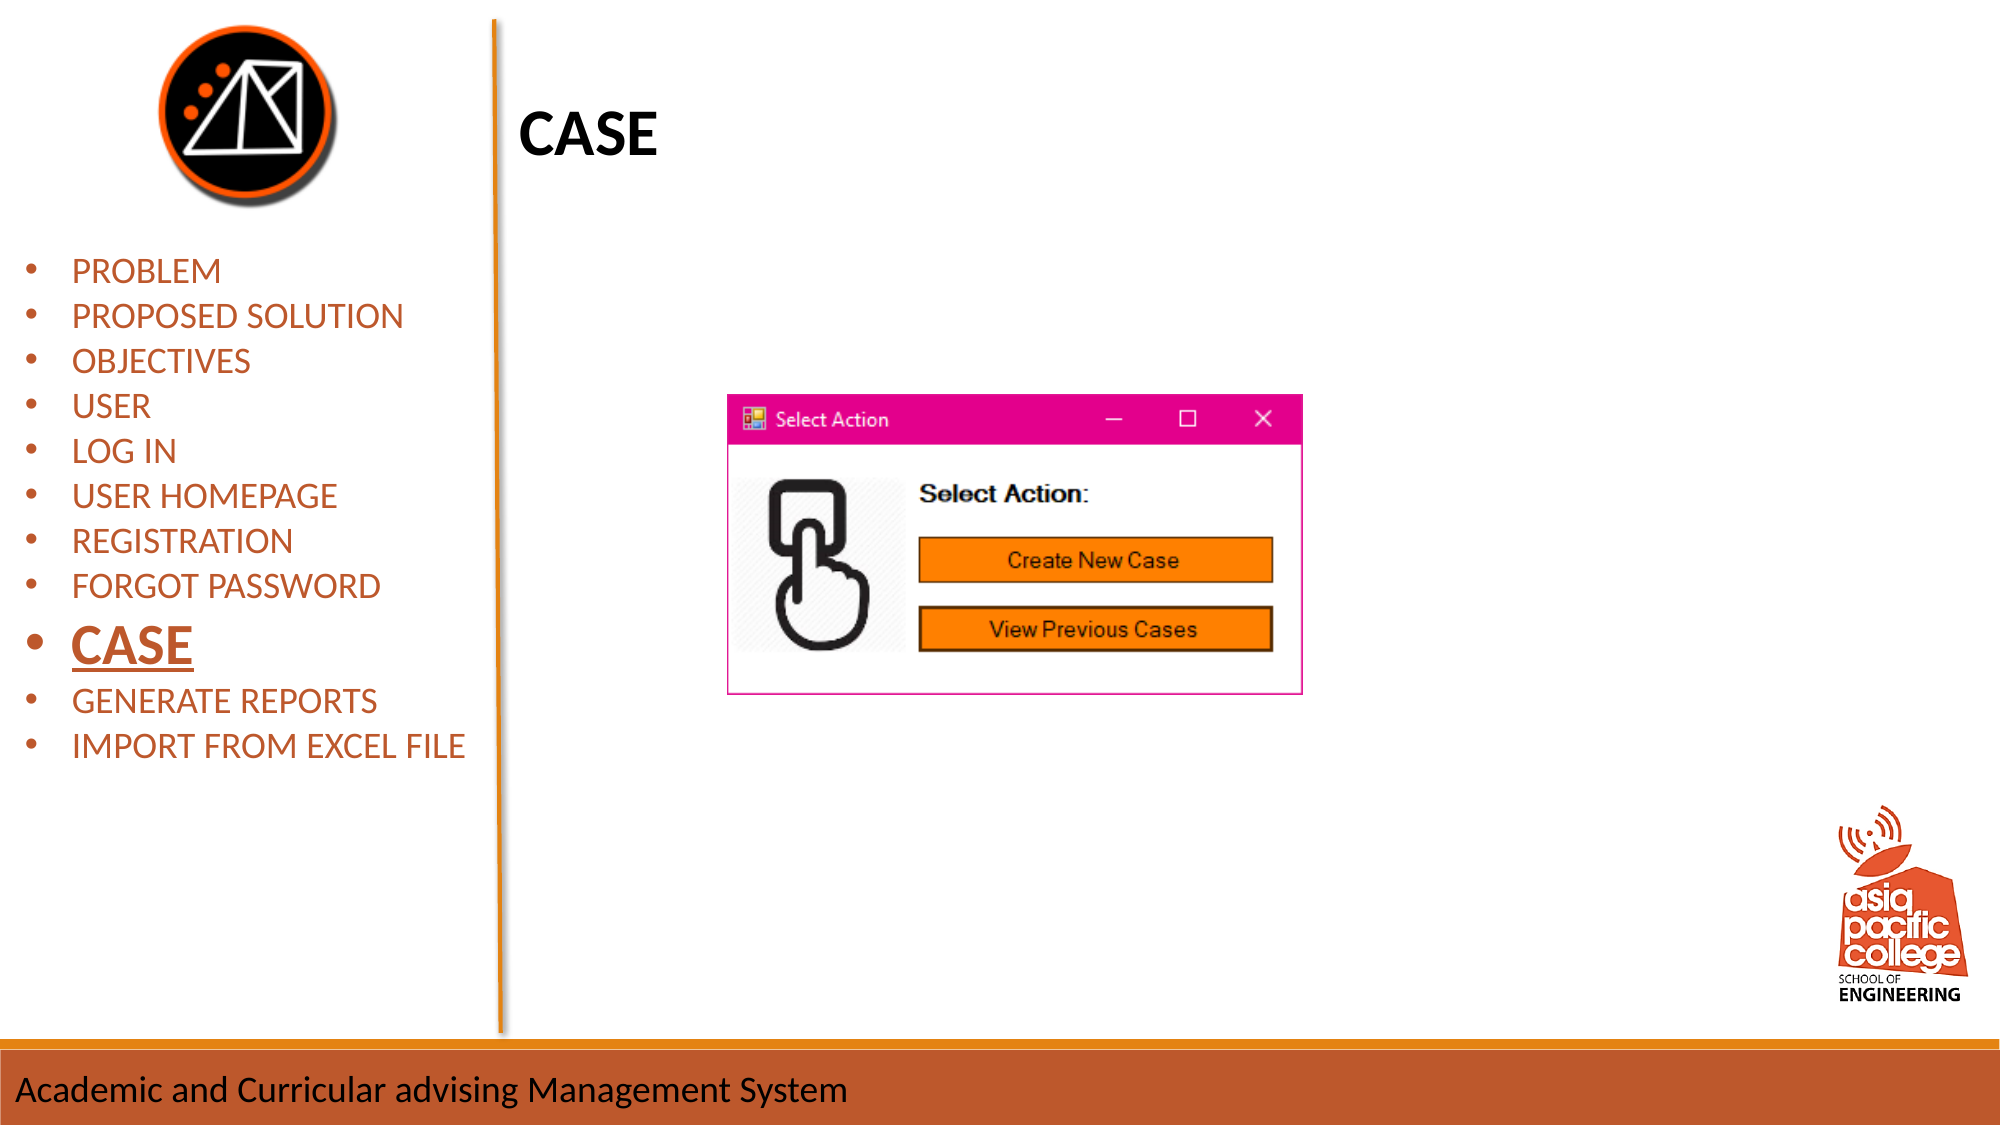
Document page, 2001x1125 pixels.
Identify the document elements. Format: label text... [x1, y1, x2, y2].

text_box CASE [511, 81, 675, 177]
text_box PROBLEM PROPOSED SOLUTION OBJECTIVES USER LOG IN USER HOMEPAGE REGISTRATION FORGOT PASSWORD CASE GENERATE REPORTS IMPORT FROM EXCEL FILE [10, 238, 490, 814]
picture [145, 18, 347, 220]
subtitle Academic and Curricular advising Management System [0, 1062, 1570, 1118]
picture [727, 394, 1304, 696]
picture [1814, 798, 1979, 1010]
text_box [493, 18, 502, 1034]
